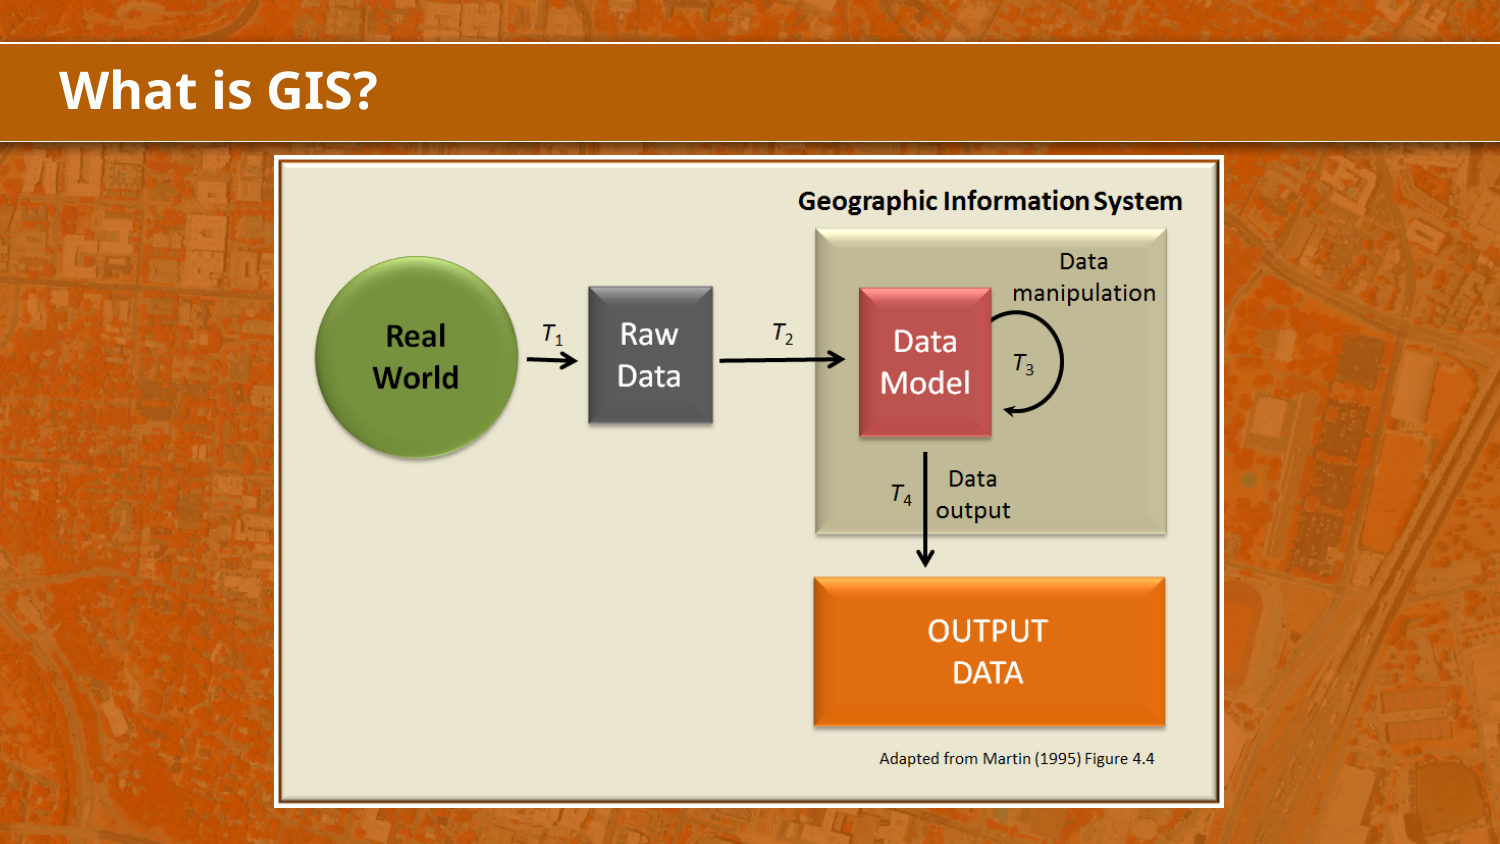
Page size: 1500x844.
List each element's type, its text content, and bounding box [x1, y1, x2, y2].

picture [0, 142, 1500, 844]
title What is GIS? [0, 42, 1500, 142]
picture [0, 0, 1500, 42]
